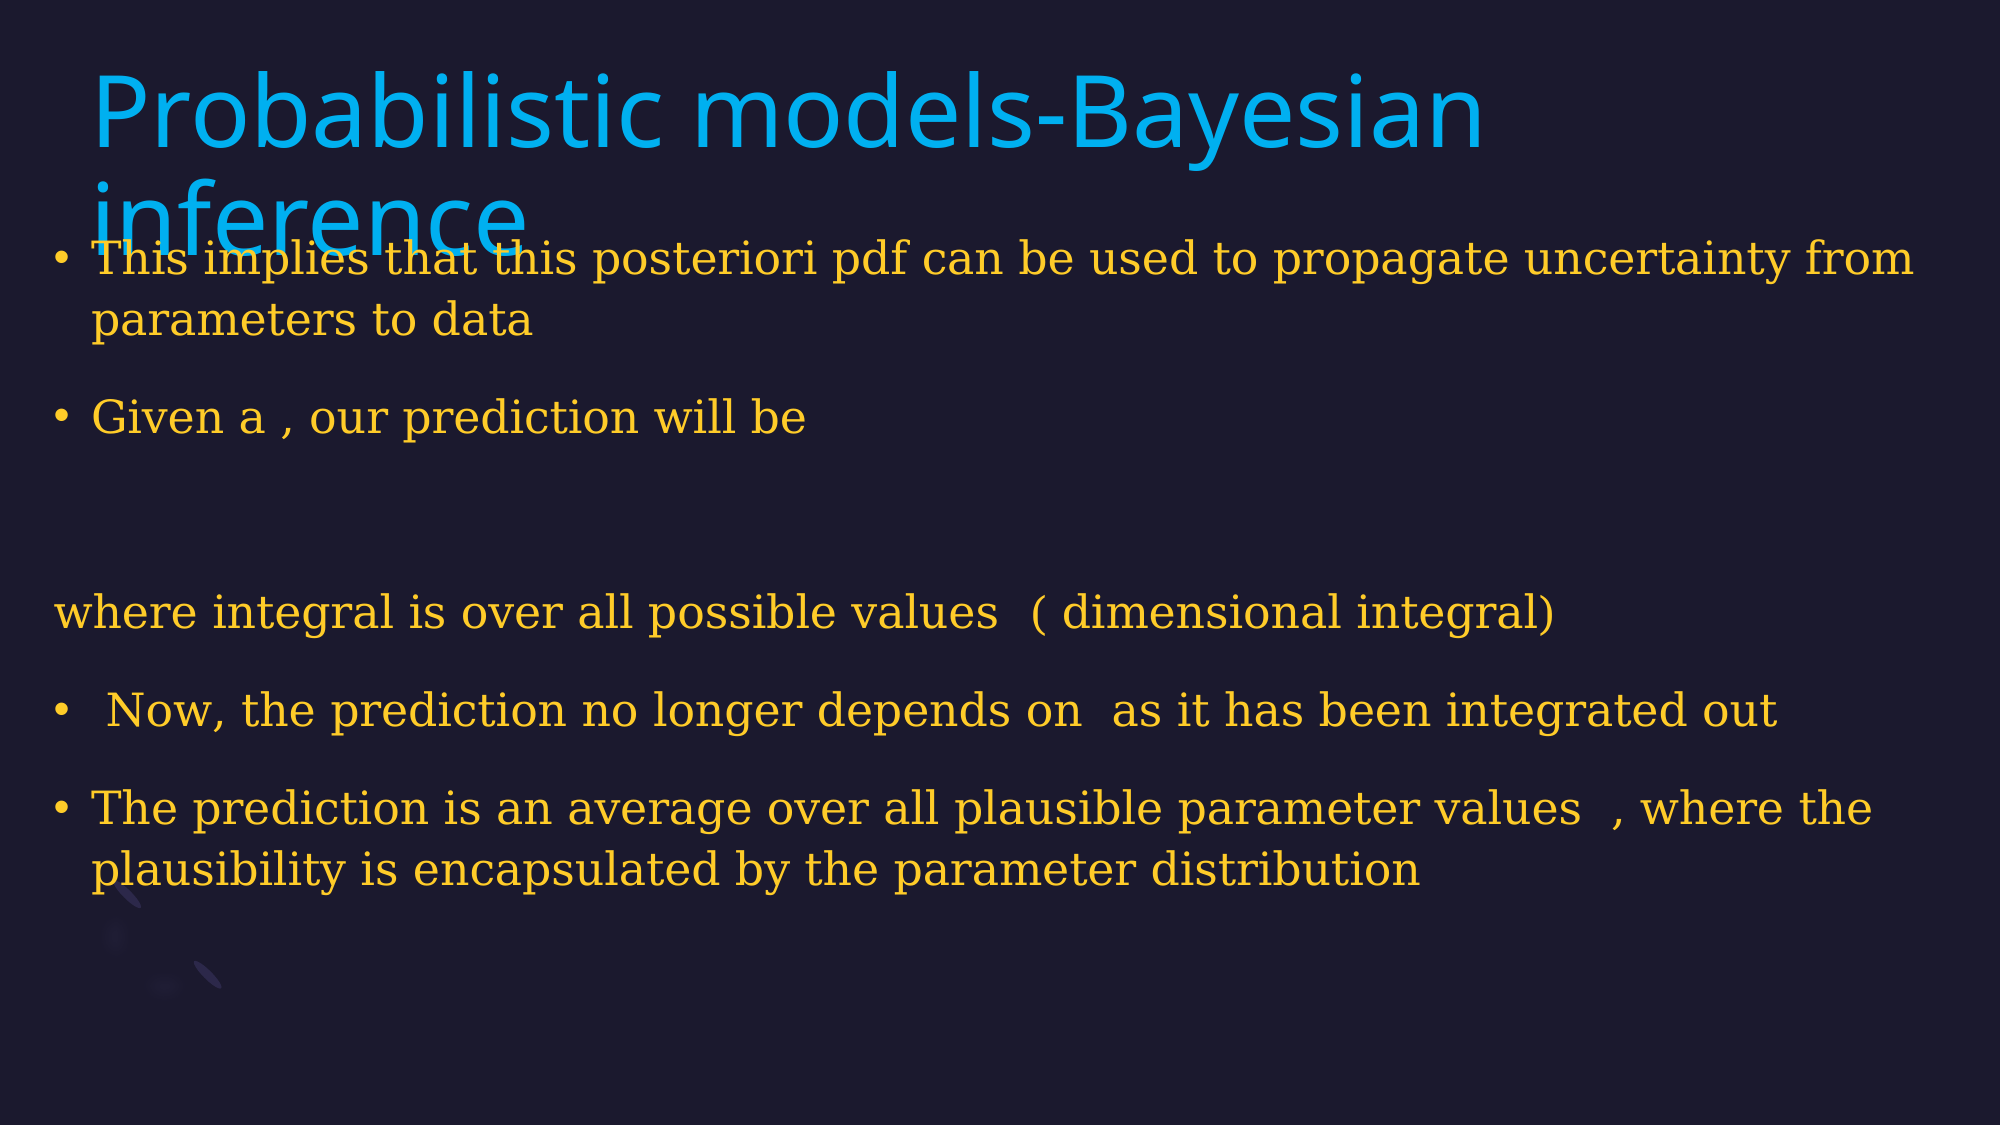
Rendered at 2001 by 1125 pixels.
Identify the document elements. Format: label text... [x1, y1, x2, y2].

title Probabilistic models-Bayesian inference [90, 61, 1910, 280]
